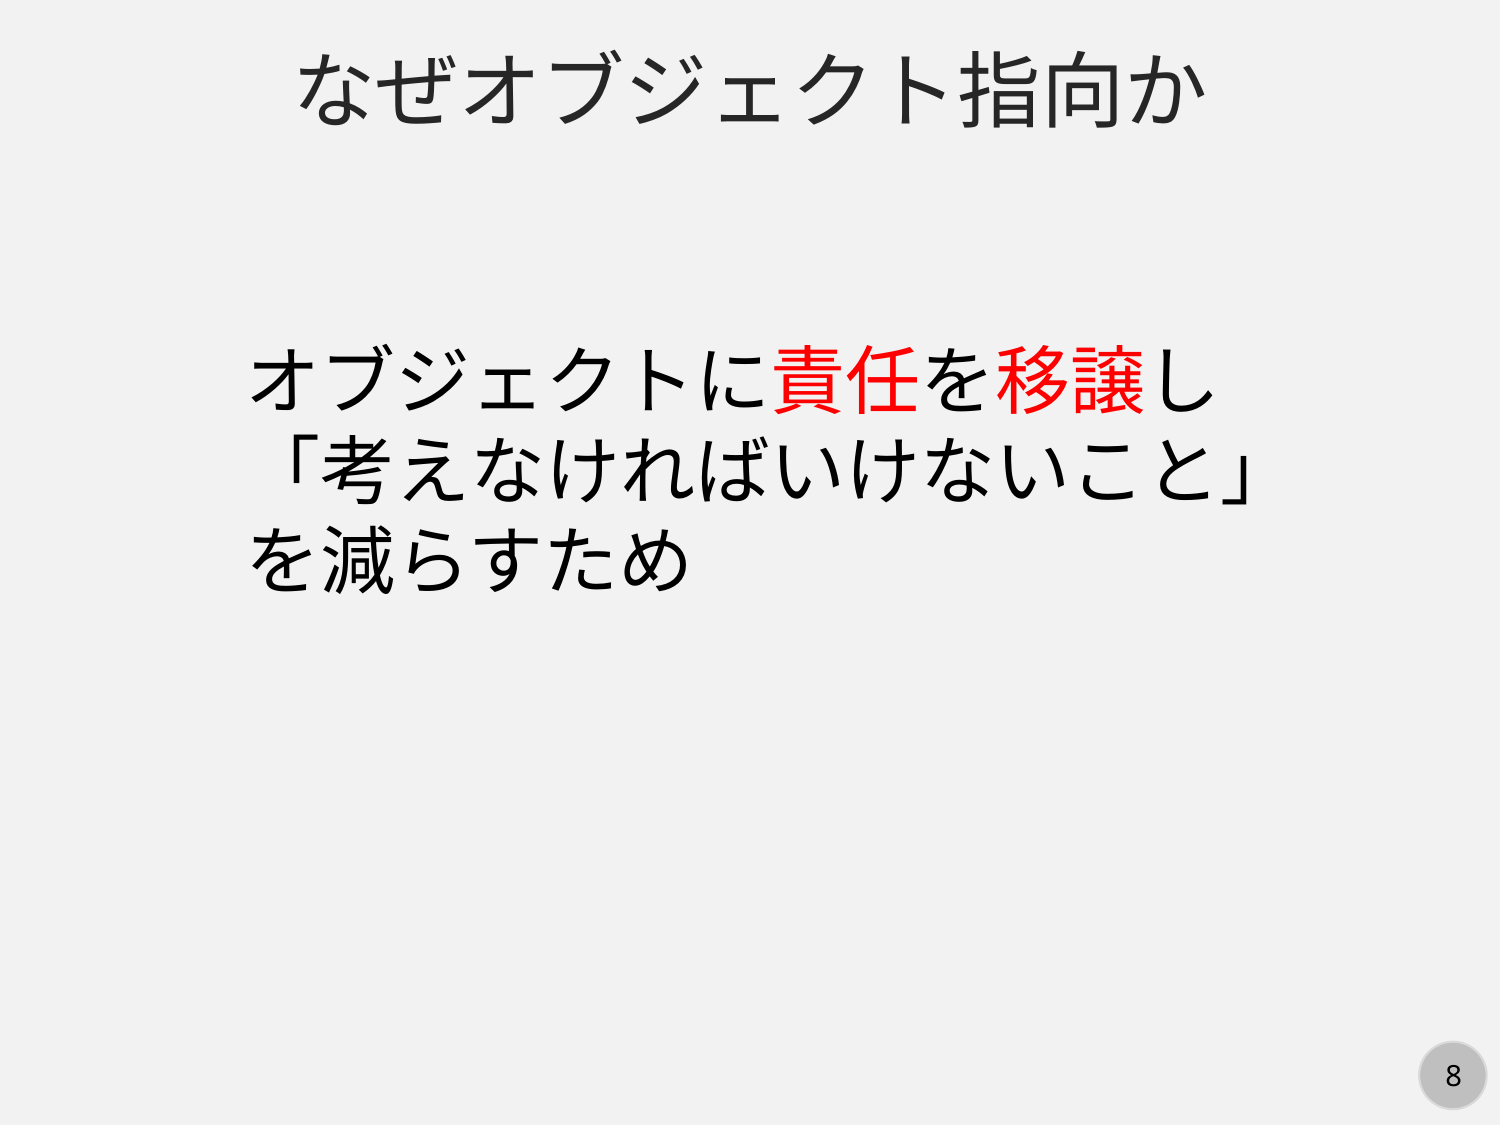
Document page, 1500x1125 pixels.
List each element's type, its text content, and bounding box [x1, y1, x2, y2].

text_box オブジェクトに責任を移譲し 「考えなければいけないこと」 を減らすため [230, 326, 1341, 611]
list なぜオブジェクト指向か [0, 31, 1500, 155]
